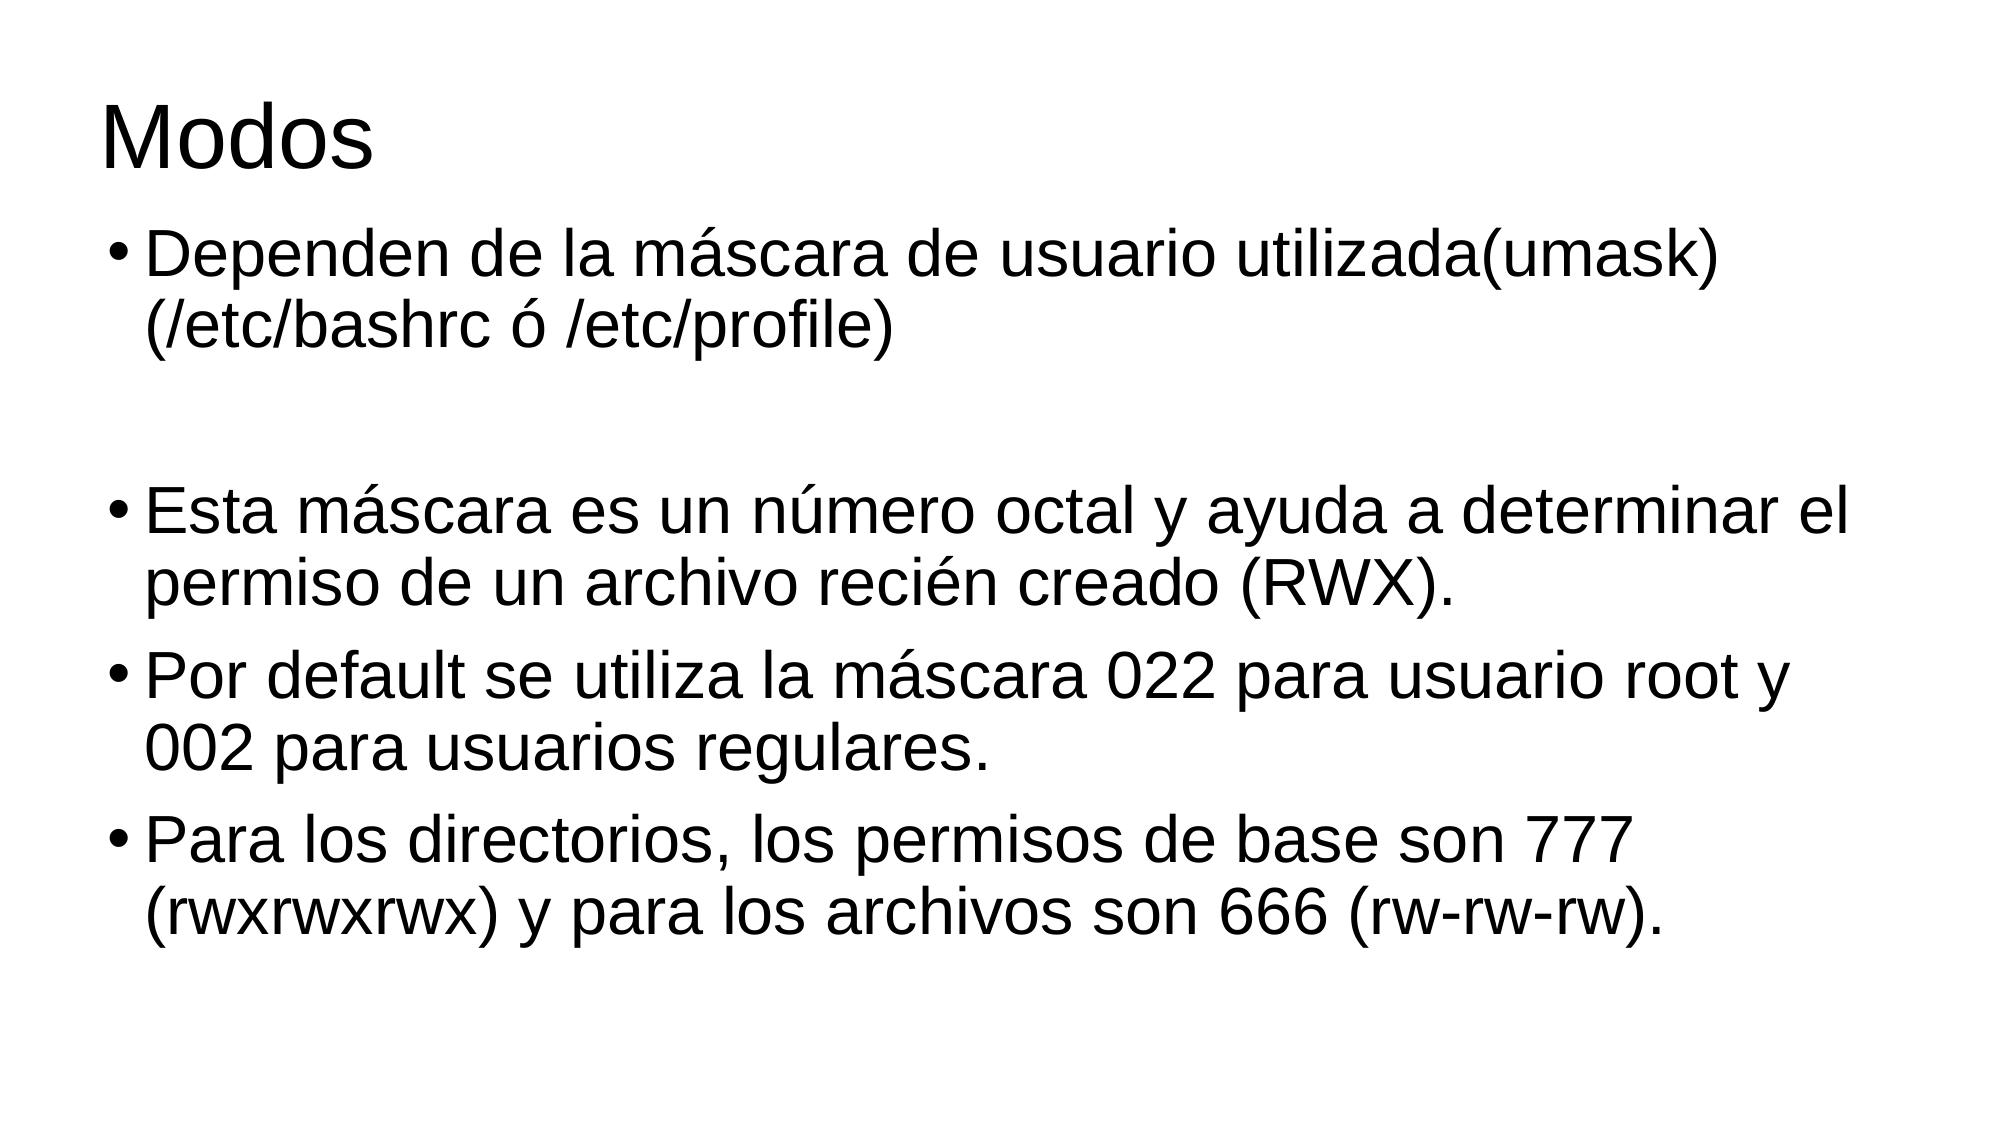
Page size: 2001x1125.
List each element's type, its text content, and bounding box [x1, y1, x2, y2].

text_box Modos [99, 44, 1900, 233]
text_box Dependen de la máscara de usuario utilizada(umask) (/etc/bashrc ó /etc/profile) Esta máscara es un número octal y ayuda a determinar el permiso de un archivo recién creado (RWX). Por default se utiliza la máscara 022 para usuario root y 002 para usuarios regulares. Para los directorios, los permisos de base son 777 (rwxrwxrwx) y para los archivos son 666 (rw-rw-rw). [106, 218, 1907, 1065]
